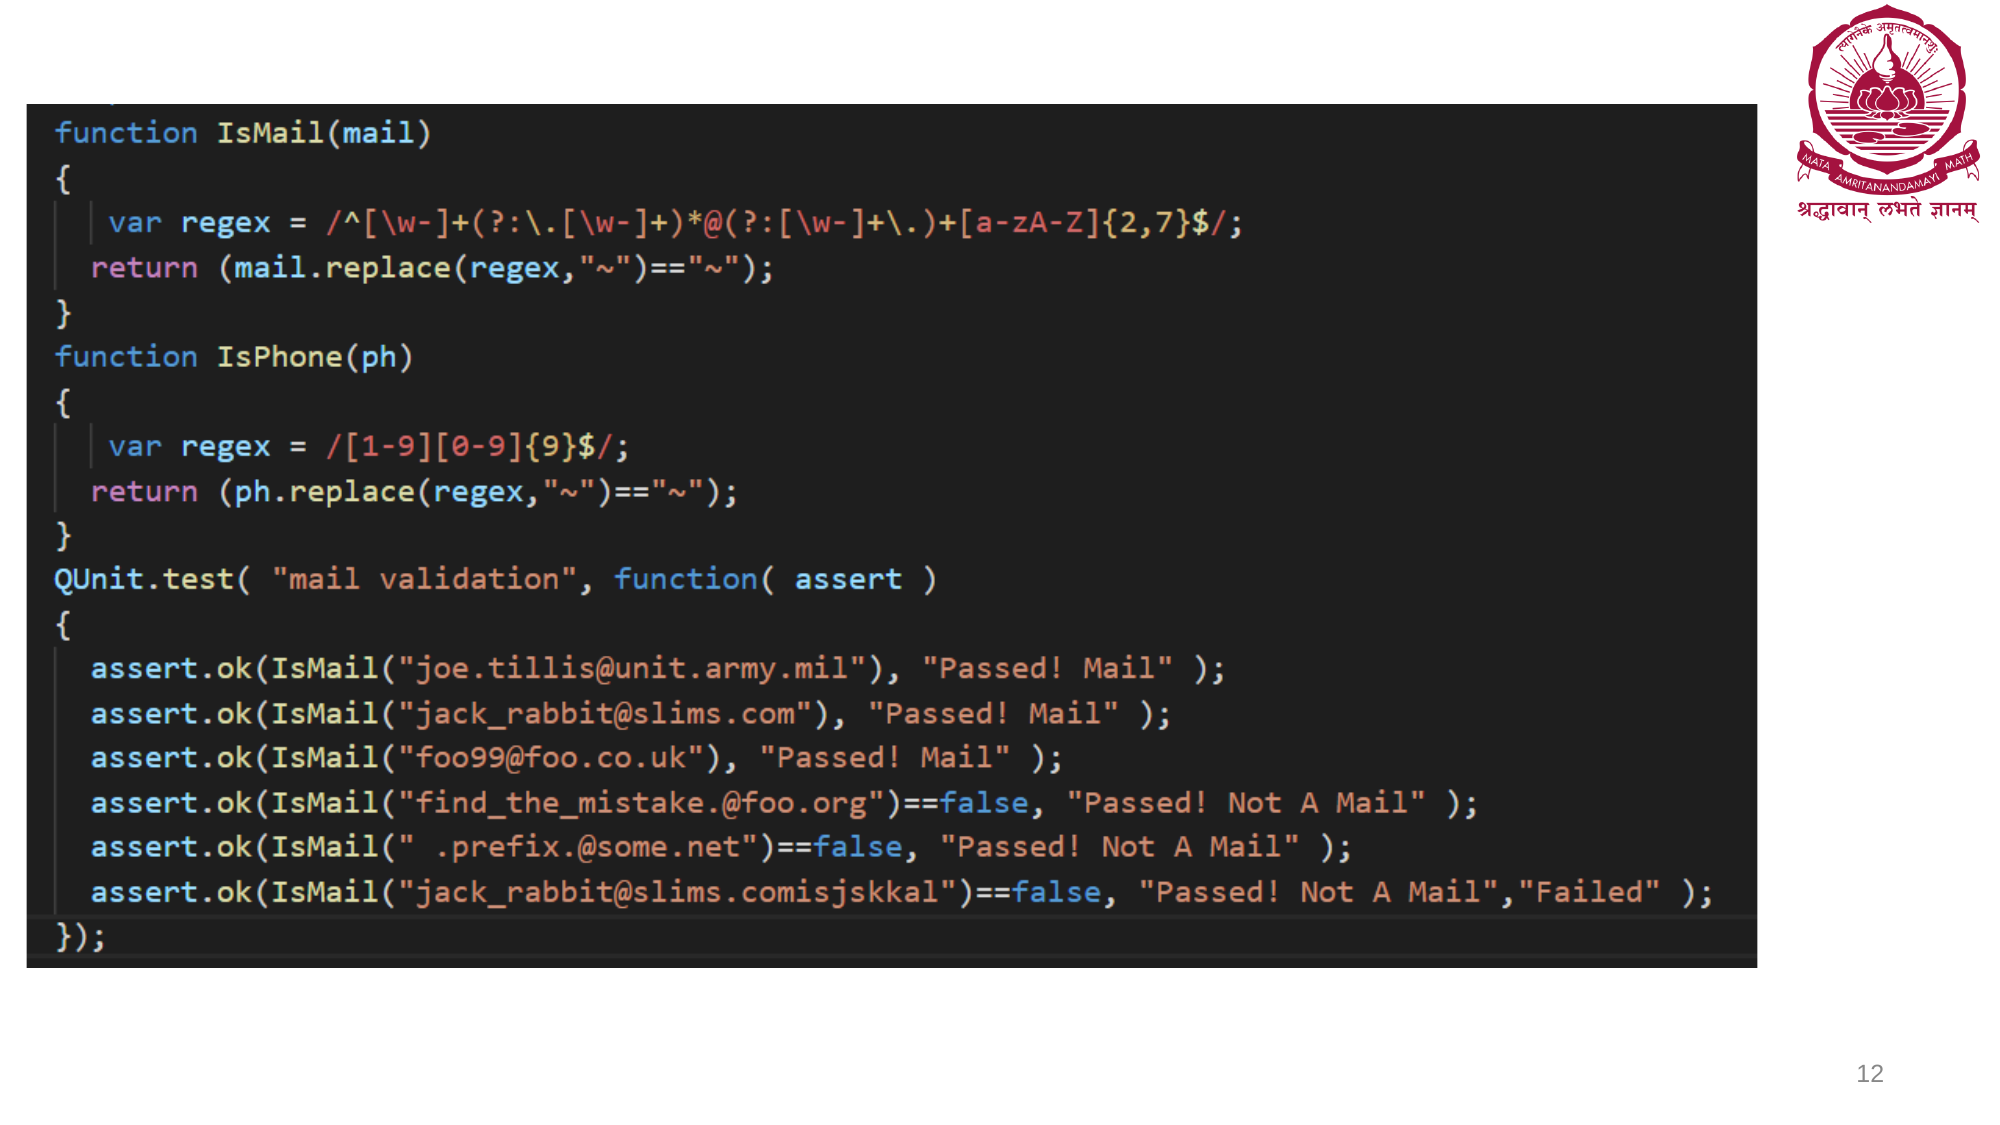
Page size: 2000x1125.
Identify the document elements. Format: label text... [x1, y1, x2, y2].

picture [26, 103, 1758, 968]
slide_number ‹#› [1432, 1042, 1900, 1103]
picture [1776, 1, 2000, 225]
